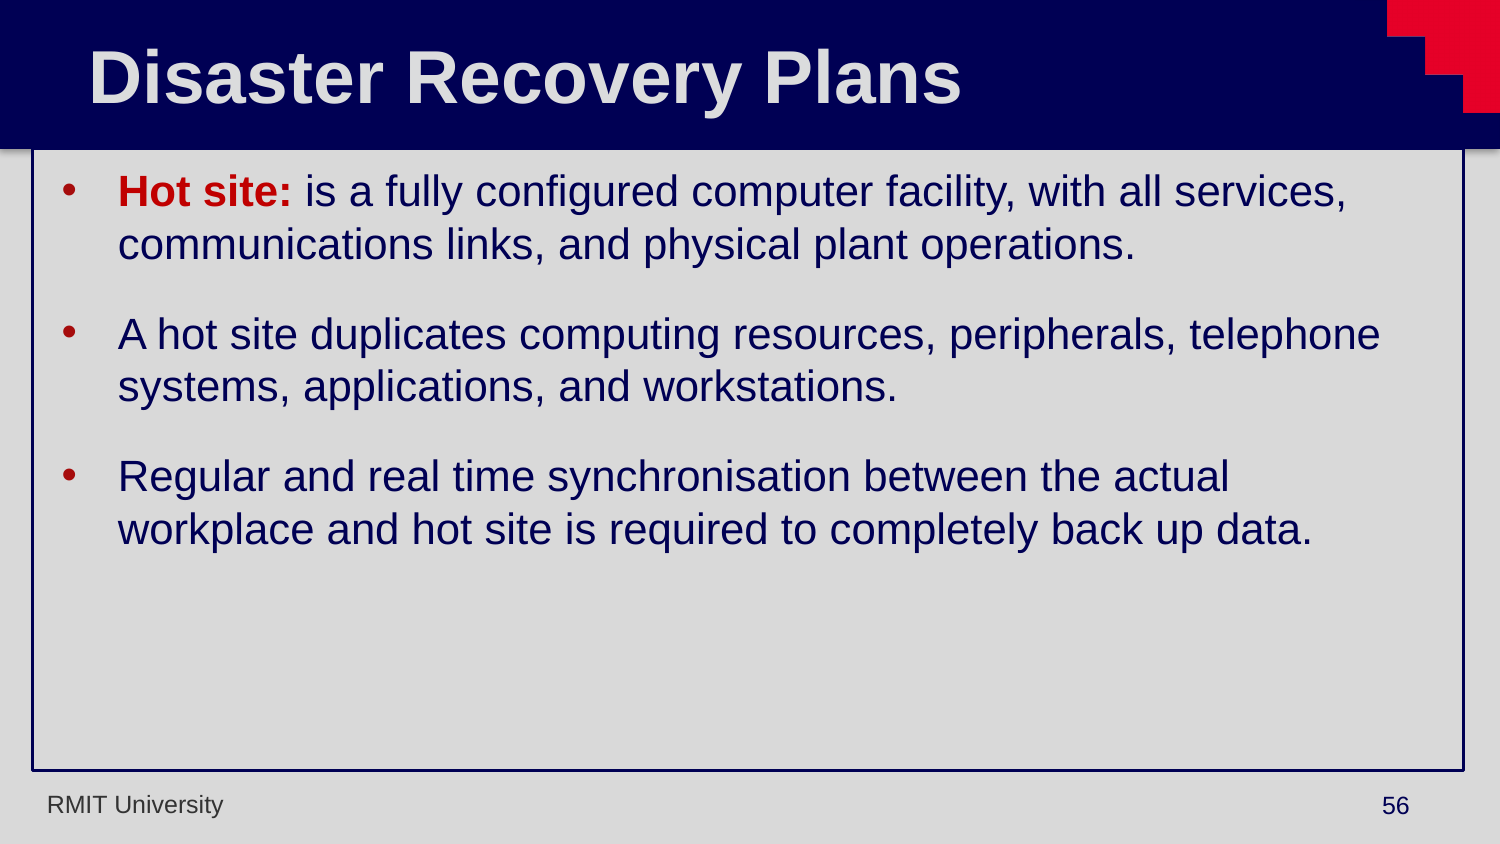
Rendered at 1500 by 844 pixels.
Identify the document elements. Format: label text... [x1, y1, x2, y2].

list Hot site: is a fully configured computer facility, with all services, communications links, and physical plant operations. A hot site duplicates computing resources, peripherals, telephone systems, applications, and workstations. Regular and real time synchronisation between the actual workplace and hot site is required to completely back up data. [31, 146, 1465, 772]
slide_number 56 [1074, 782, 1425, 827]
title Disaster Recovery Plans [0, 0, 1356, 150]
picture [1387, 0, 1500, 113]
